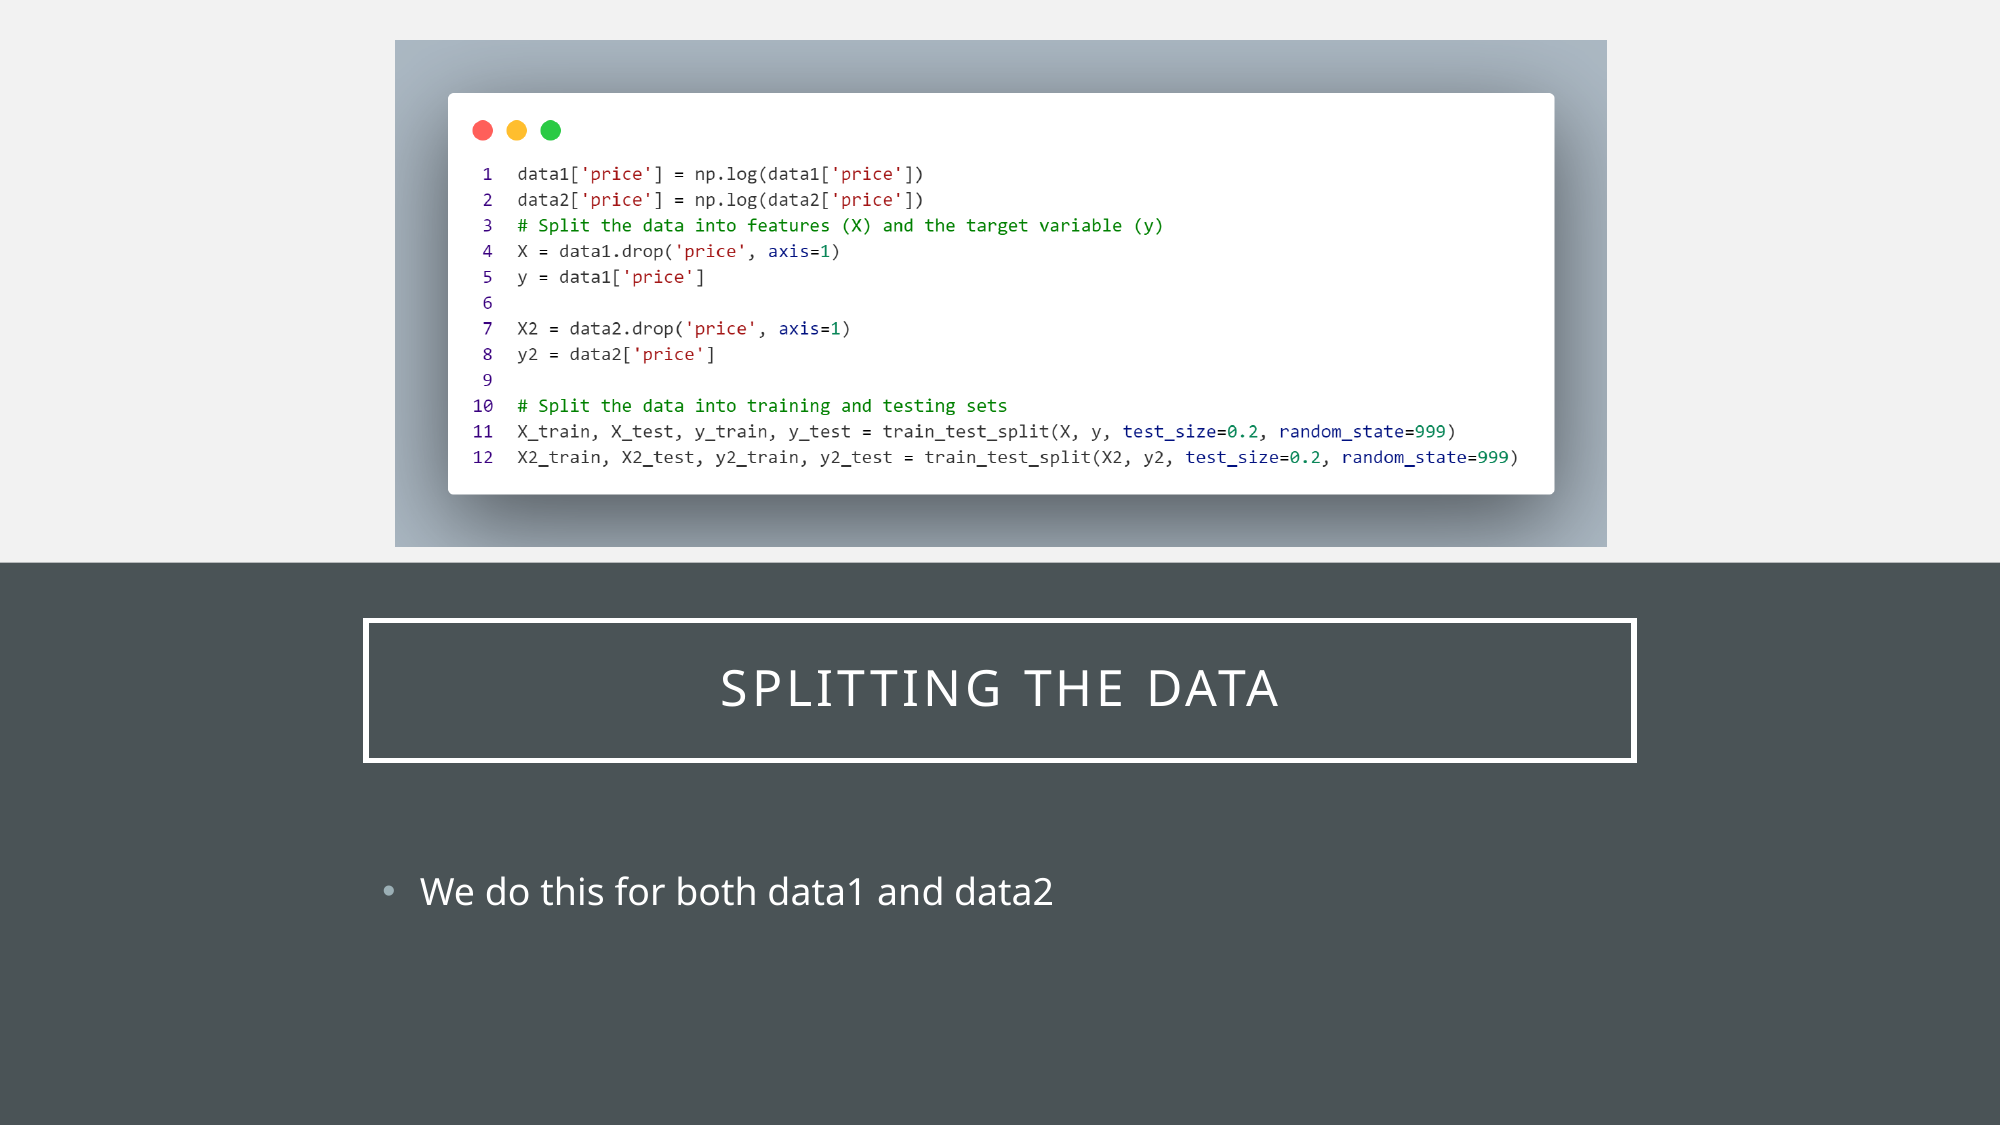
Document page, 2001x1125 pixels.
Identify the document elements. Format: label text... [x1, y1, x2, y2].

picture [395, 40, 1607, 547]
text_box [0, 0, 2000, 562]
text_box [0, 562, 2000, 1125]
list We do this for both data1 and data2 [367, 794, 1633, 1004]
title Splitting the DATA [363, 618, 1637, 763]
